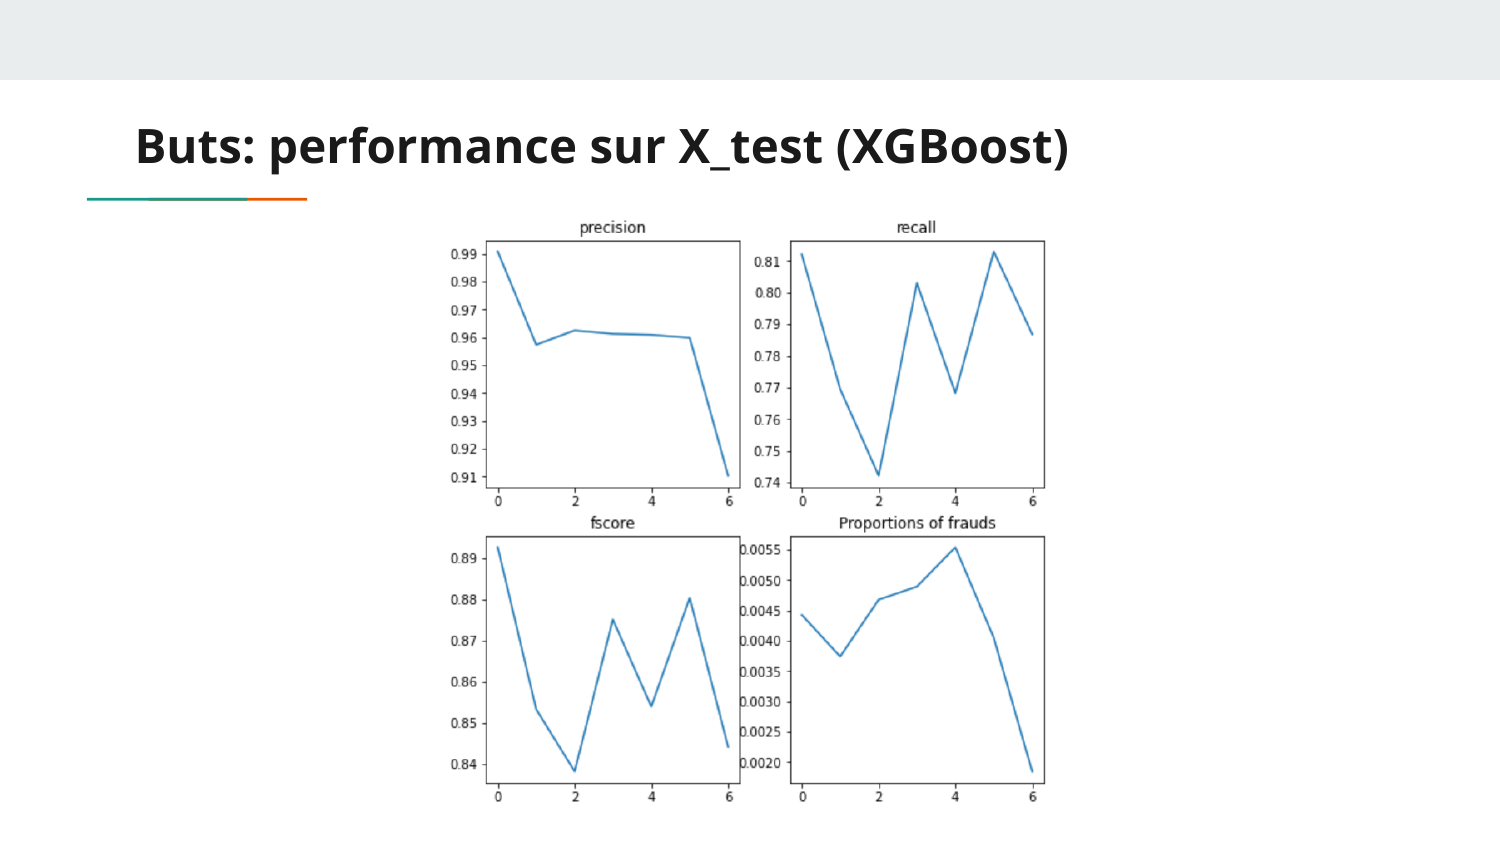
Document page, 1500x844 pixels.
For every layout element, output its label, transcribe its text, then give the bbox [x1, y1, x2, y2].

title Buts: performance sur X_test (XGBoost) [119, 100, 1381, 189]
picture [442, 212, 1058, 819]
